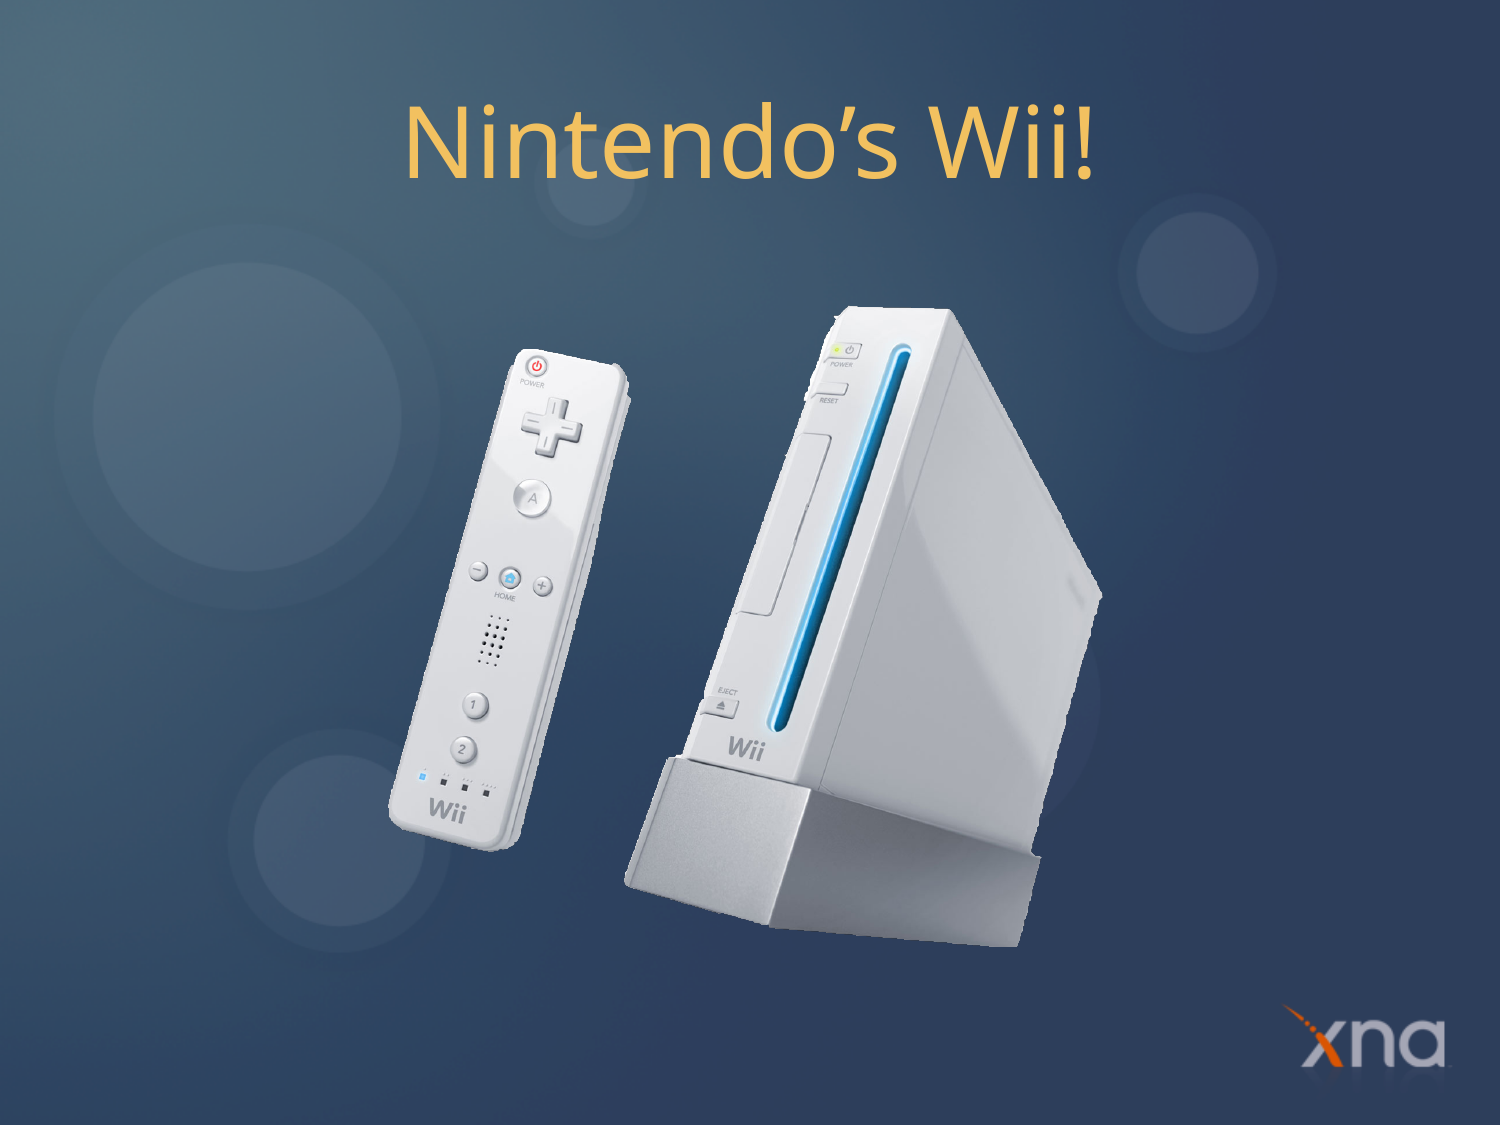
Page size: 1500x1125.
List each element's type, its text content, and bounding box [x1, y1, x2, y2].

title Nintendo’s Wii! [74, 44, 1426, 233]
picture [0, 0, 1500, 1125]
